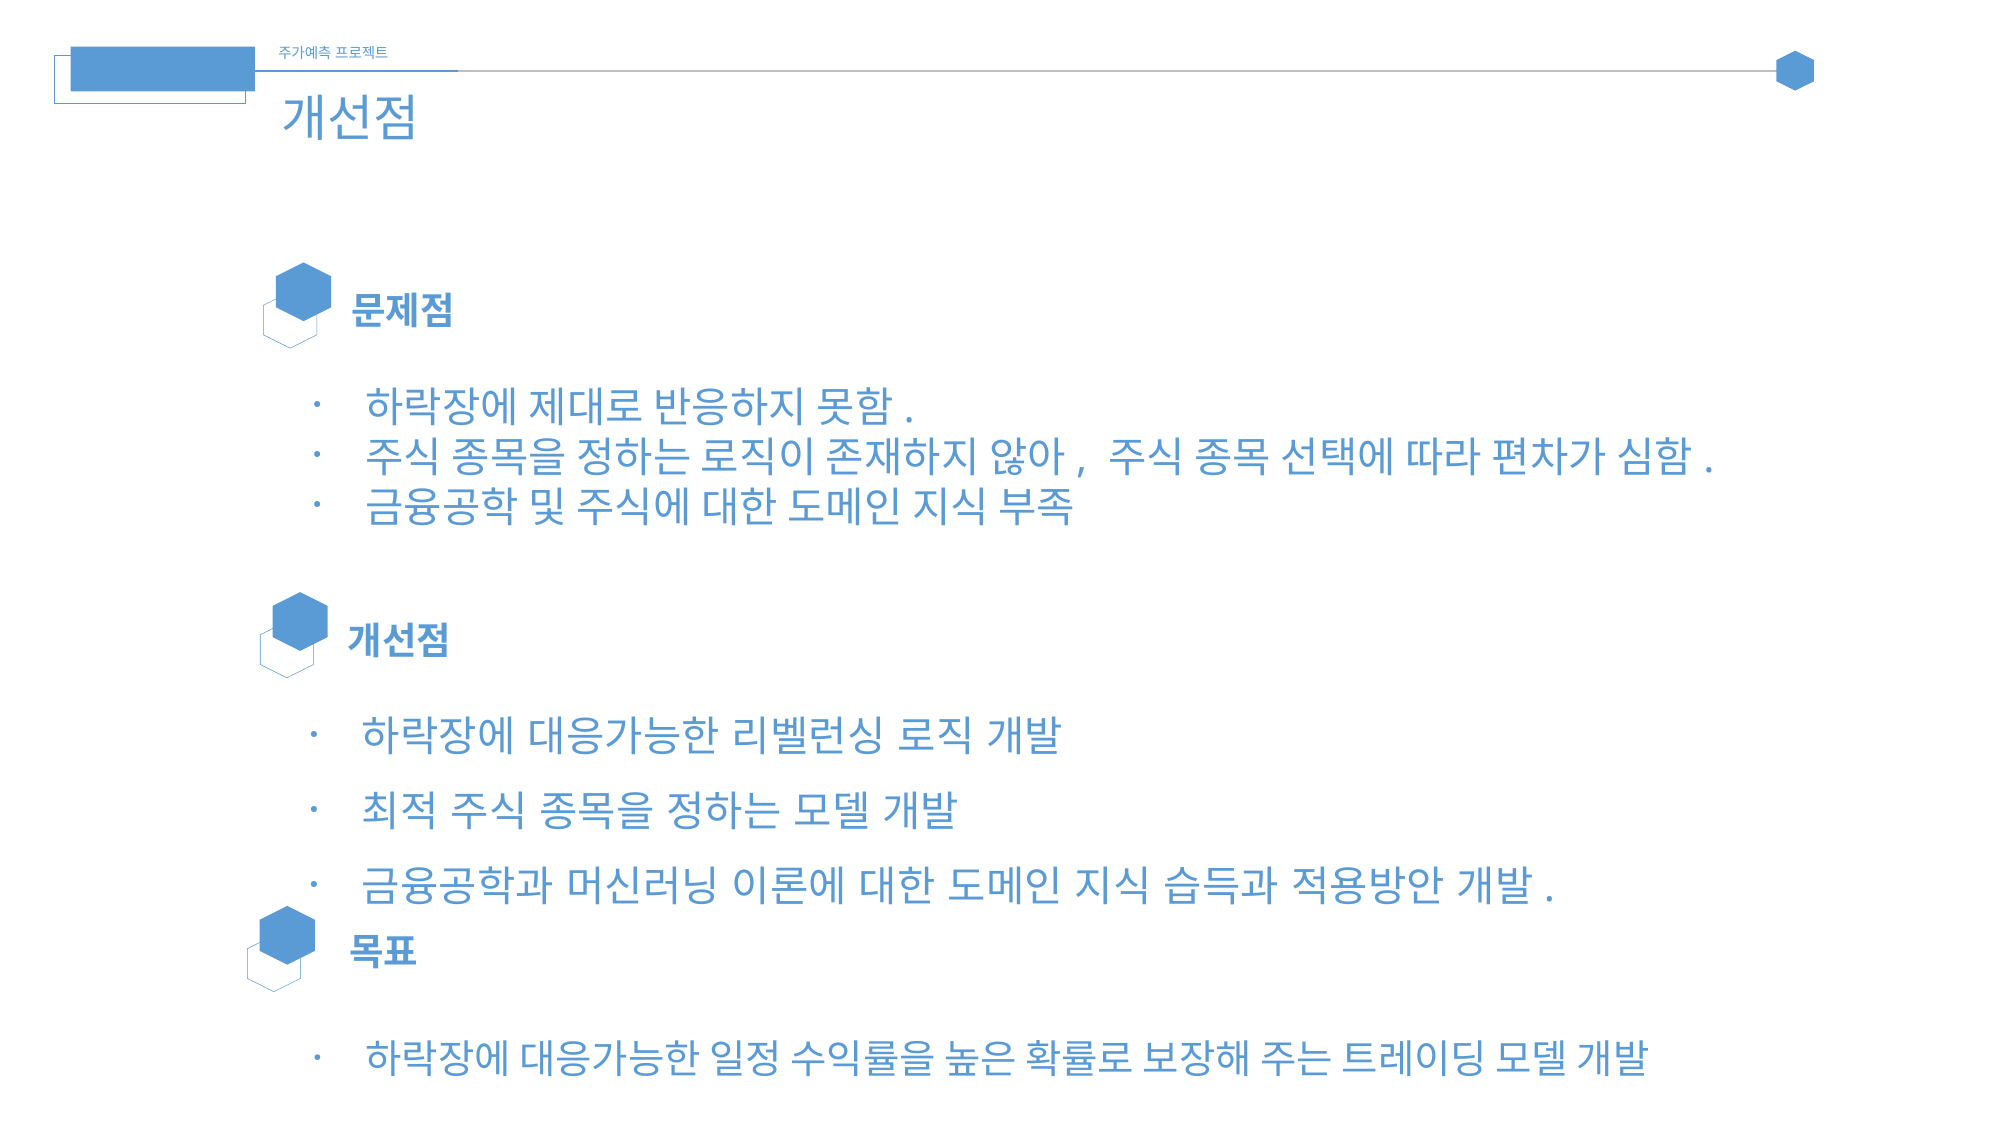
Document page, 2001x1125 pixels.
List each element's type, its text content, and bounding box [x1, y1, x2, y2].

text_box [247, 906, 314, 992]
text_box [260, 593, 327, 678]
text_box 개선점 [333, 609, 1797, 670]
text_box 하락장에 제대로 반응하지 못함. 주식 종목을 정하는 로직이 존재하지 않아, 주식 종목 선택에 따라 편차가 심함. 금융공학 및 주식에 대한 도메인 지식 부족 [275, 373, 1869, 538]
text_box 목표 [334, 921, 1799, 981]
text_box 하락장에 대응가능한 리벨런싱 로직 개발 최적 주식 종목을 정하는 모델 개발 금융공학과 머신러닝 이론에 대한 도메인 지식 습득과 적용방안 개발. [272, 702, 1866, 918]
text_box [54, 36, 1814, 155]
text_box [263, 263, 331, 349]
text_box 하락장에 대응가능한 일정 수익률을 높은 확률로 보장해 주는 트레이딩 모델 개발 [275, 1003, 1870, 1090]
text_box 문제점 [336, 279, 1801, 340]
